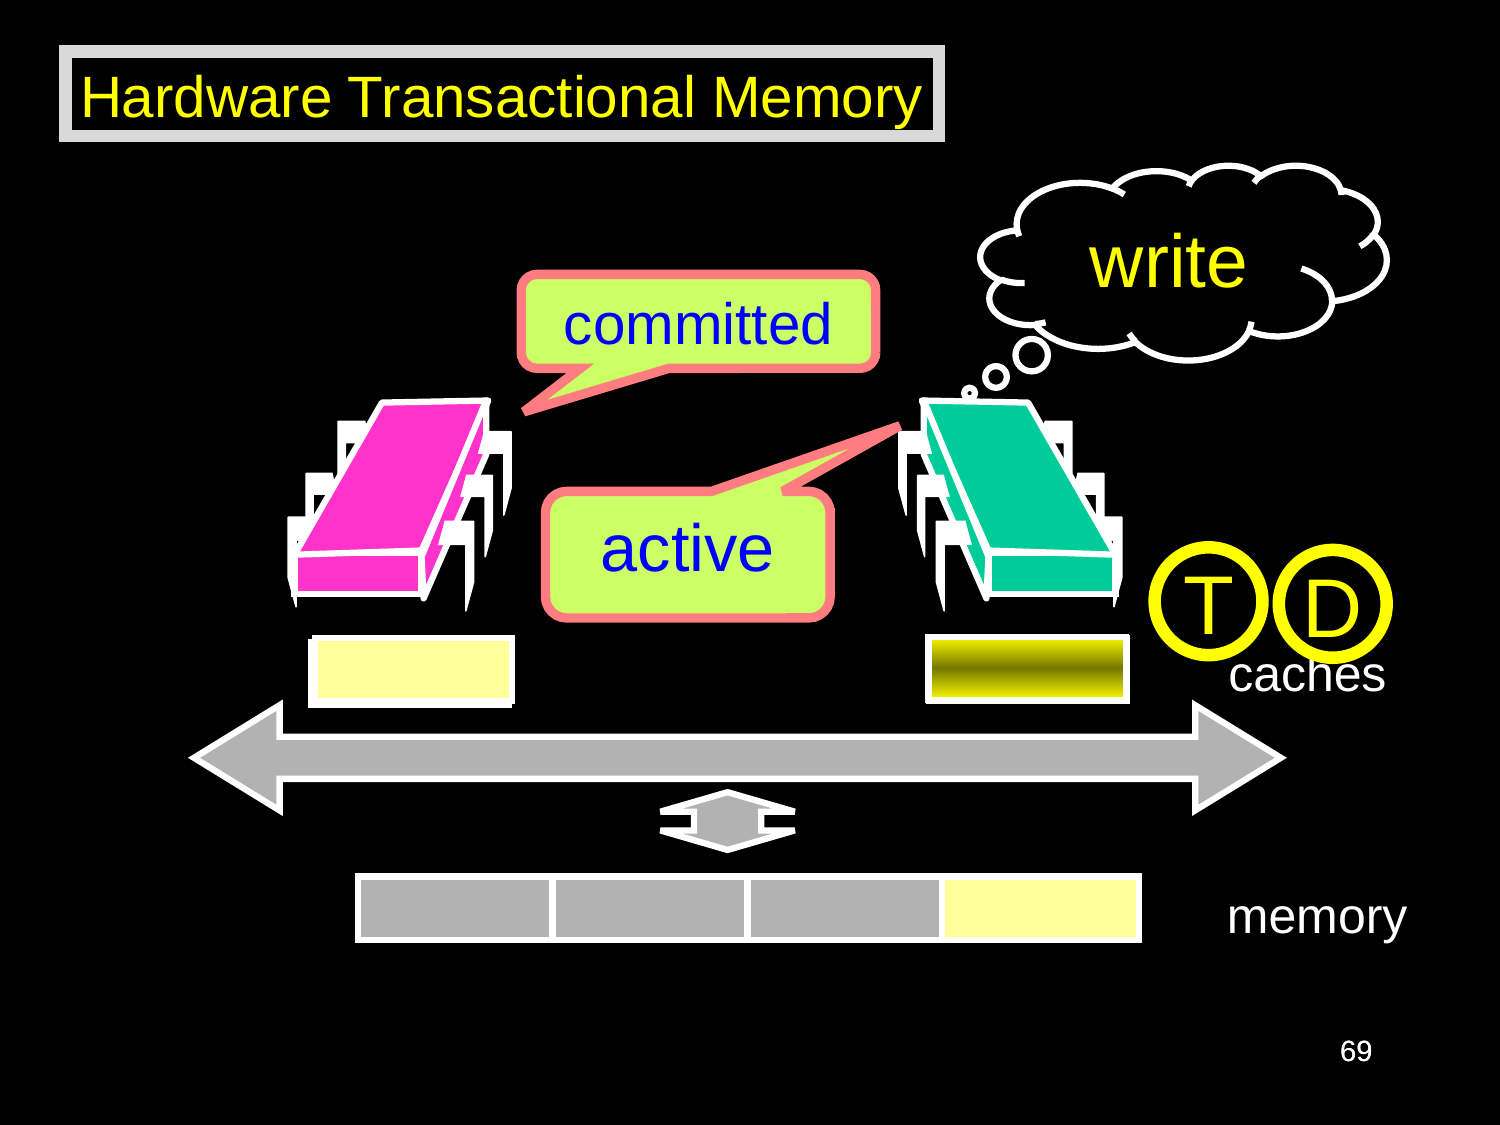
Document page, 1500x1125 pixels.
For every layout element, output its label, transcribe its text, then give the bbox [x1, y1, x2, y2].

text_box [288, 400, 512, 612]
text_box caches [1213, 634, 1402, 710]
text_box Hardware Transactional Memory [65, 51, 940, 136]
text_box write [985, 366, 1007, 388]
text_box memory [1212, 876, 1423, 952]
text_box write [980, 165, 1387, 361]
text_box committed [521, 274, 876, 412]
text_box [660, 792, 795, 850]
text_box [314, 637, 513, 701]
text_box T [1154, 547, 1263, 656]
text_box [928, 636, 1126, 700]
text_box [357, 876, 552, 940]
text_box [311, 641, 509, 706]
text_box [747, 876, 941, 940]
text_box write [1015, 338, 1048, 372]
text_box [193, 705, 1281, 811]
text_box write [964, 387, 976, 398]
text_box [898, 400, 1123, 612]
text_box active [545, 428, 893, 618]
text_box D [1278, 549, 1387, 658]
text_box [941, 876, 1140, 940]
text_box [552, 876, 747, 940]
text_box 69 [1074, 1024, 1388, 1100]
